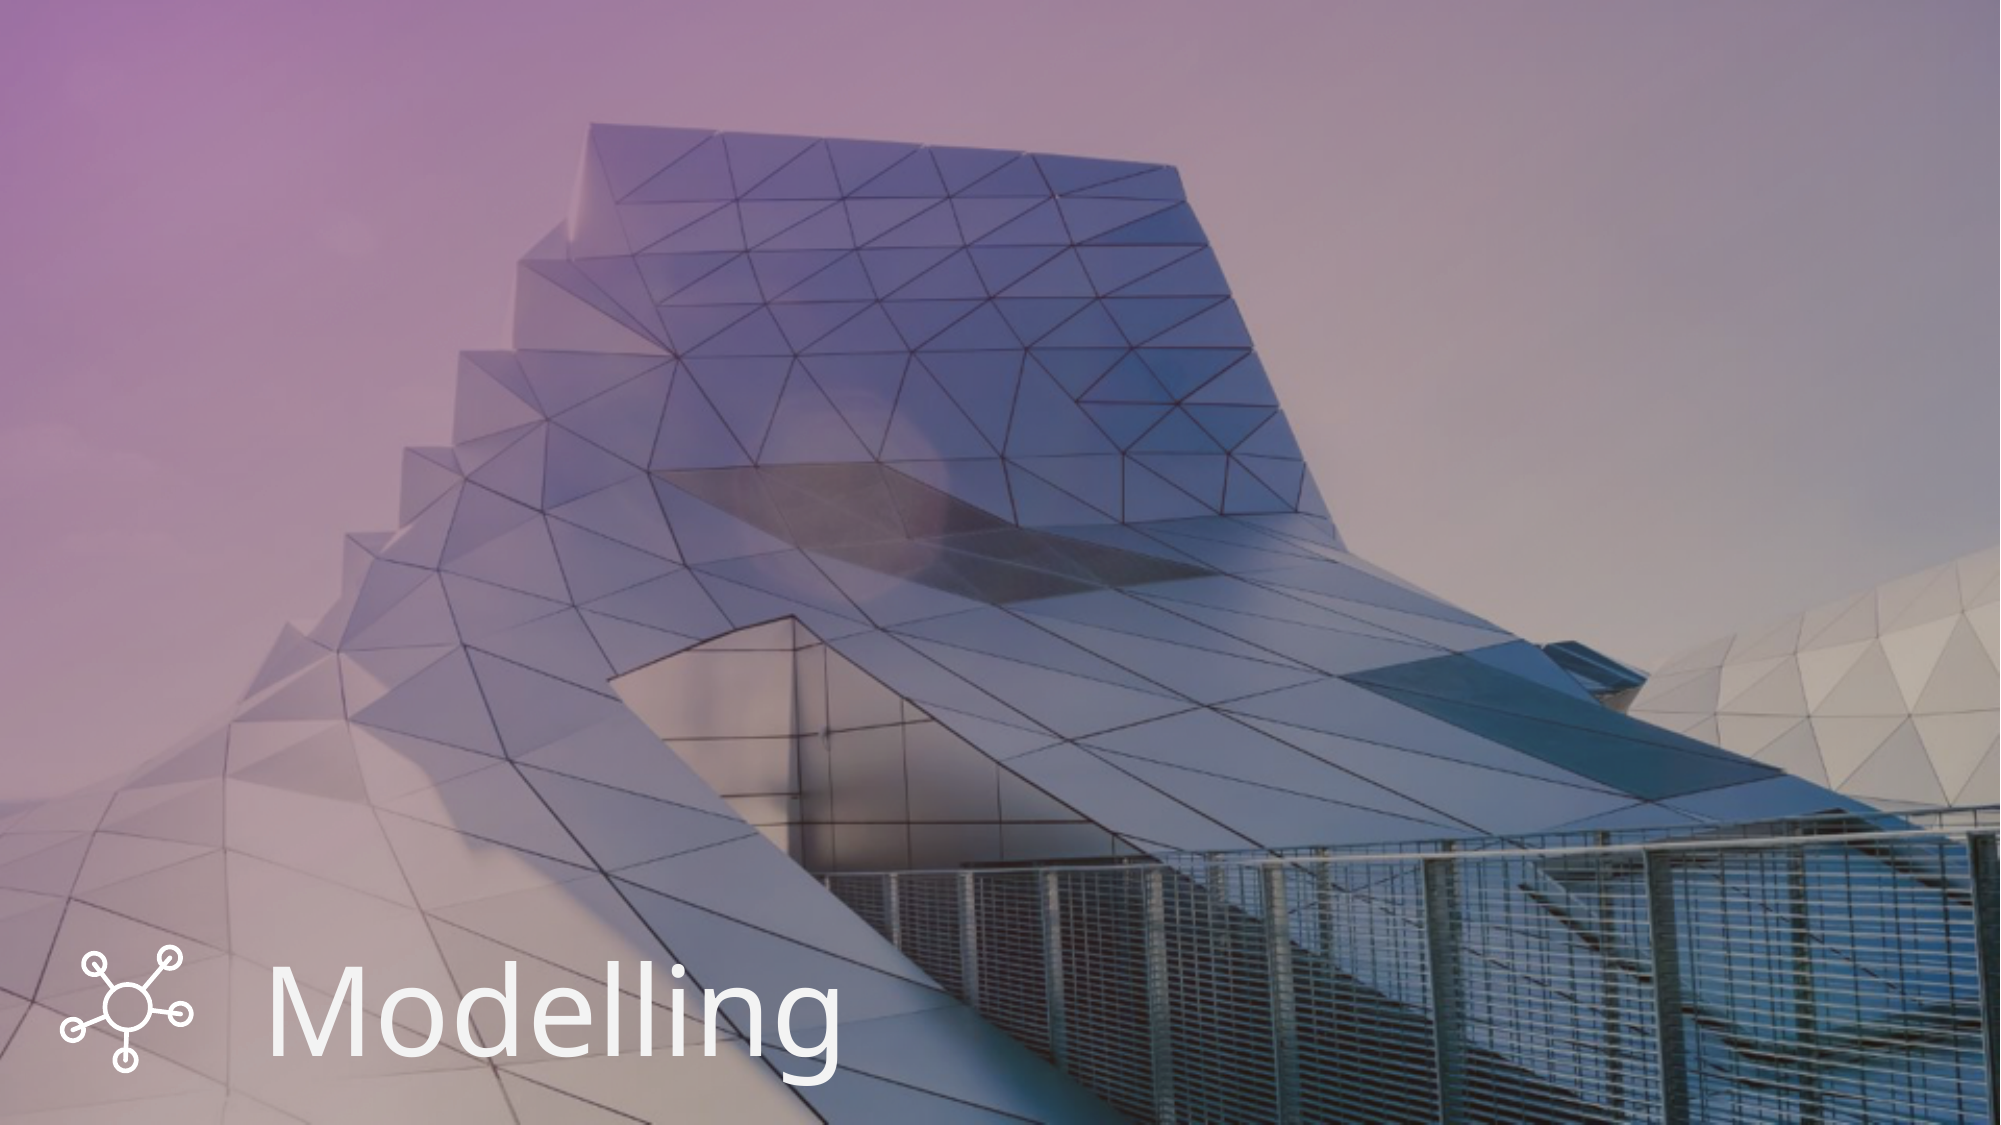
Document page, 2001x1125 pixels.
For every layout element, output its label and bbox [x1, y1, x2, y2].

picture [0, 0, 2000, 1125]
text_box [61, 946, 192, 1072]
